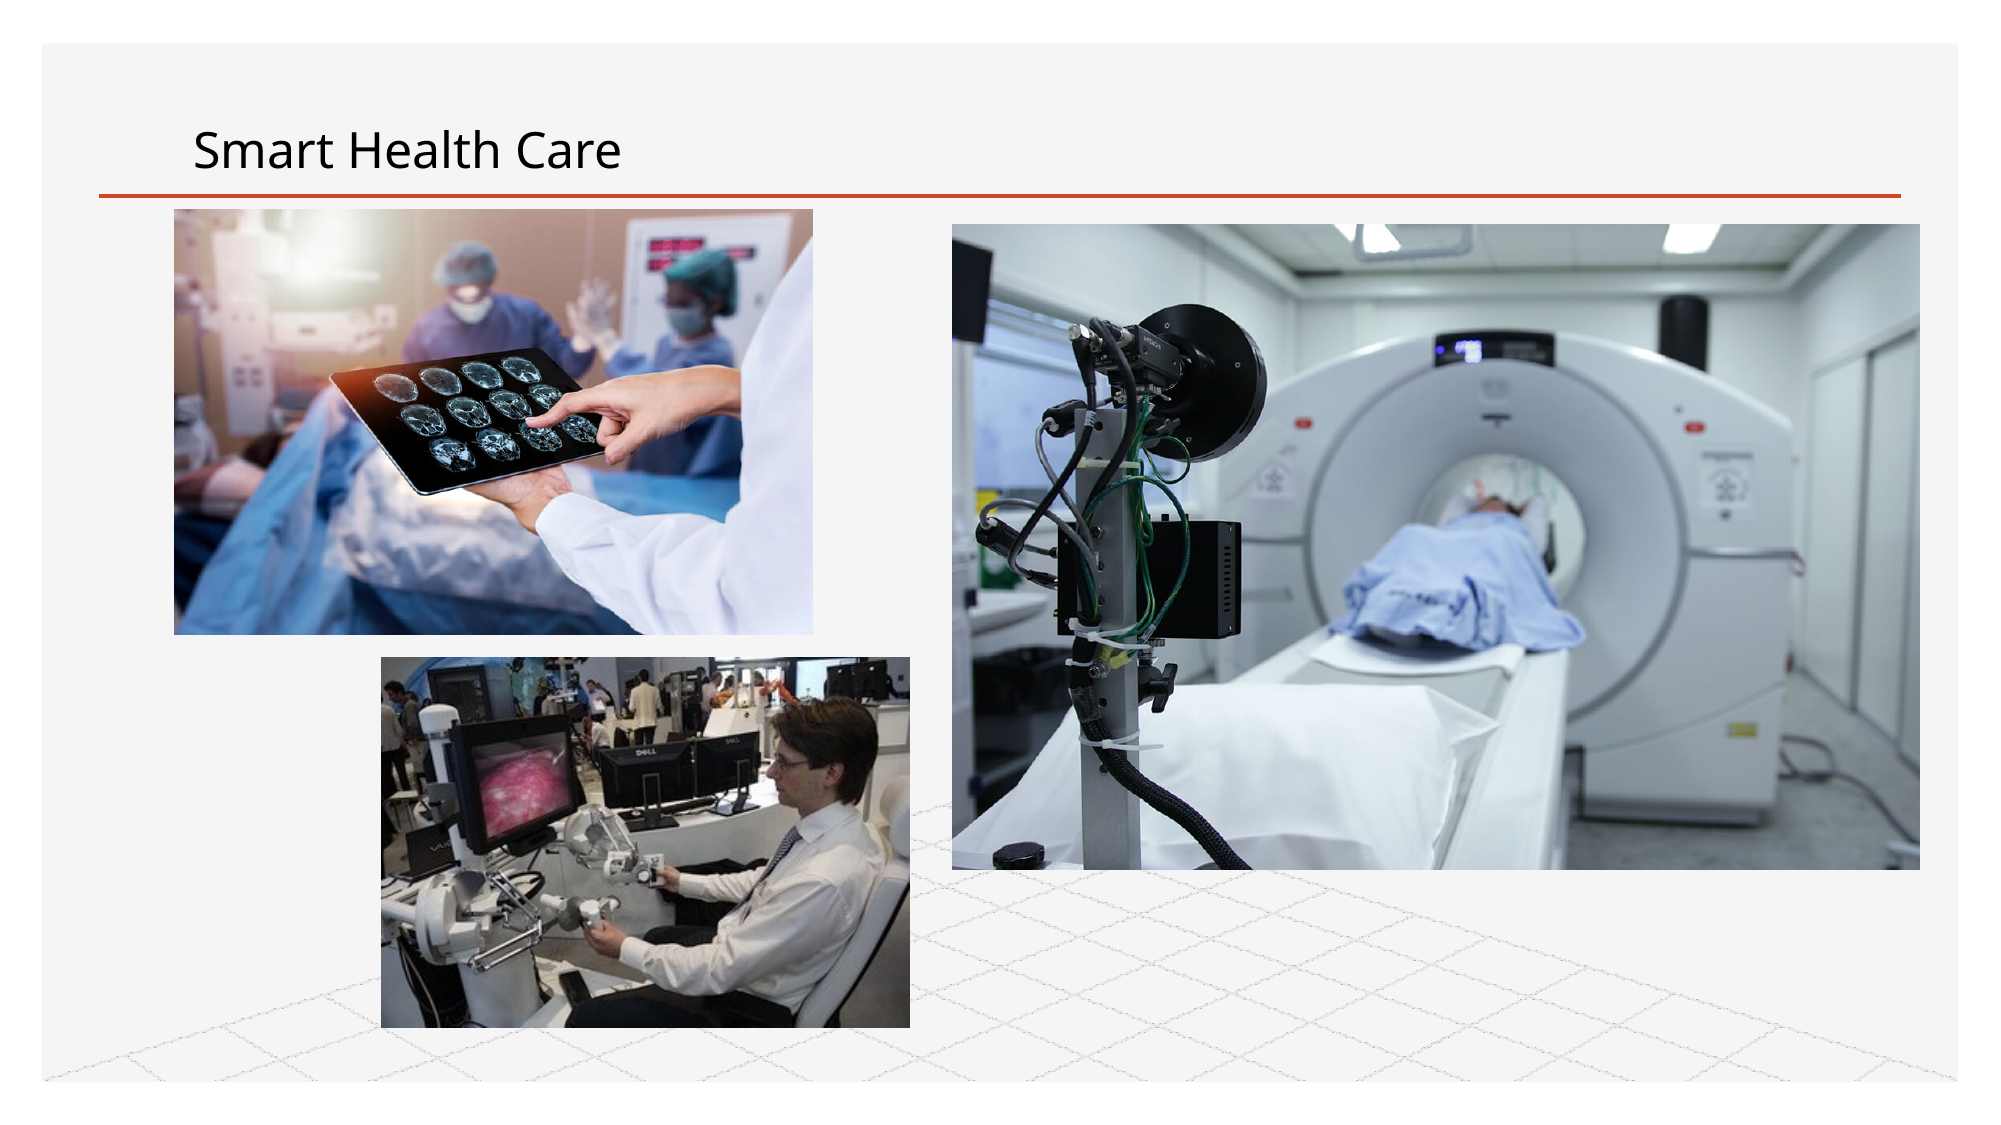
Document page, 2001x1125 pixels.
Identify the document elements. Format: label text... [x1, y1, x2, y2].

list Smart Health Care [174, 117, 1825, 977]
picture [174, 209, 813, 635]
picture [44, 224, 1956, 1081]
